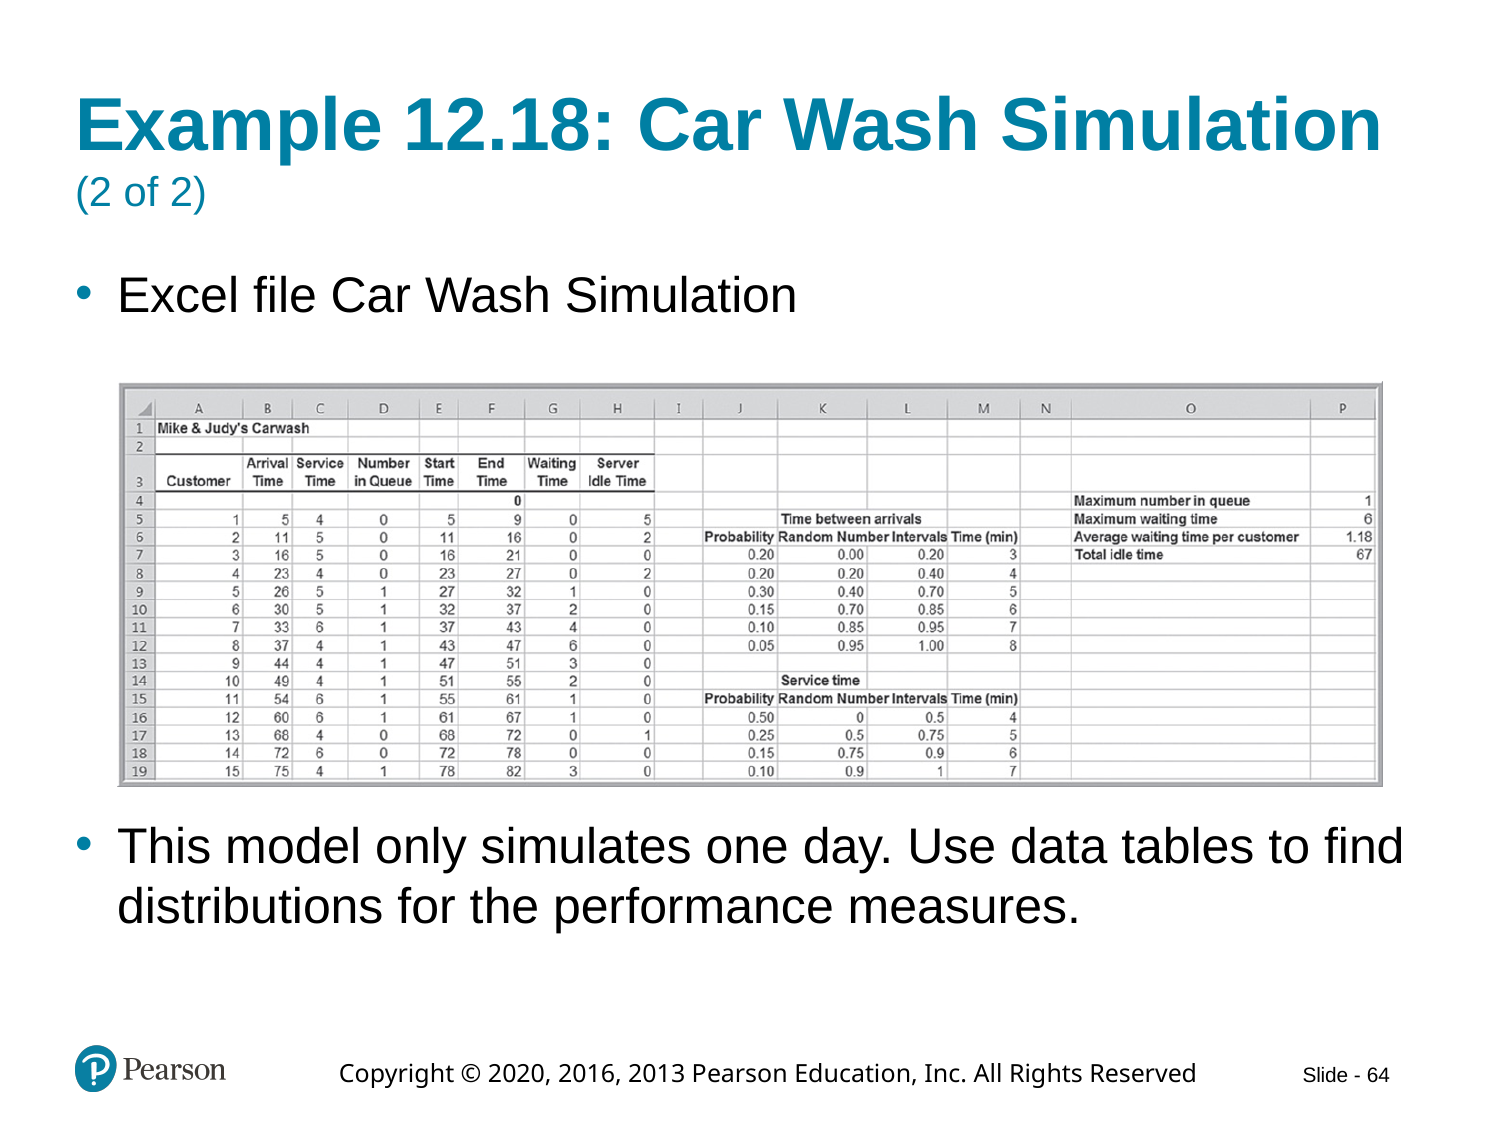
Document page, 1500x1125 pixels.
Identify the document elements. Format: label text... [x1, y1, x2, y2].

picture [75, 1045, 90, 1061]
picture [83, 1054, 109, 1079]
list This model only simulates one day. Use data tables to find distributions for the performance measures. [75, 813, 1425, 975]
picture [75, 1078, 86, 1092]
list Excel file Car Wash Simulation [75, 262, 1425, 356]
picture [101, 1045, 226, 1092]
title Example 12.18: Car Wash Simulation (2 of 2) [75, 35, 1425, 216]
picture [116, 381, 1383, 787]
